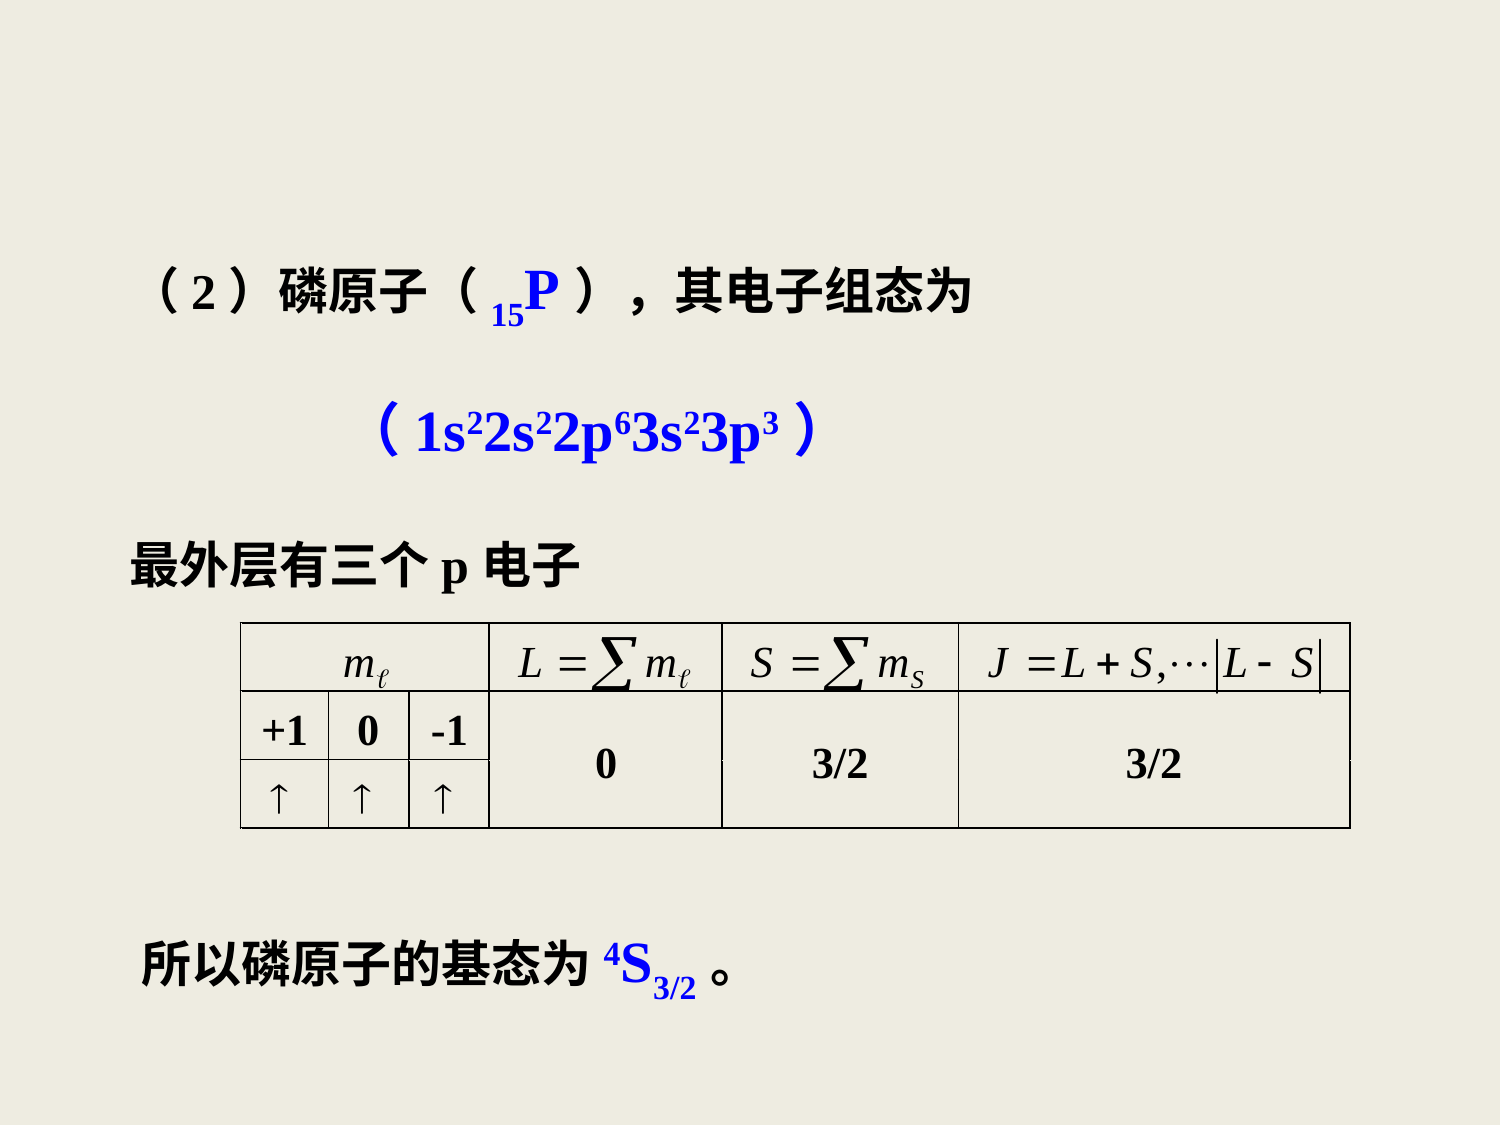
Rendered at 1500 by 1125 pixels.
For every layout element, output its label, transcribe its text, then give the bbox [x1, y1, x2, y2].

text_box （2）磷原子（15P），其电子组态为 （1s22s22p63s23p3） 最外层有三个p电子 [64, 243, 1258, 601]
text_box 所以磷原子的基态为4S3/2。 [76, 916, 1087, 1015]
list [7, 621, 1500, 888]
